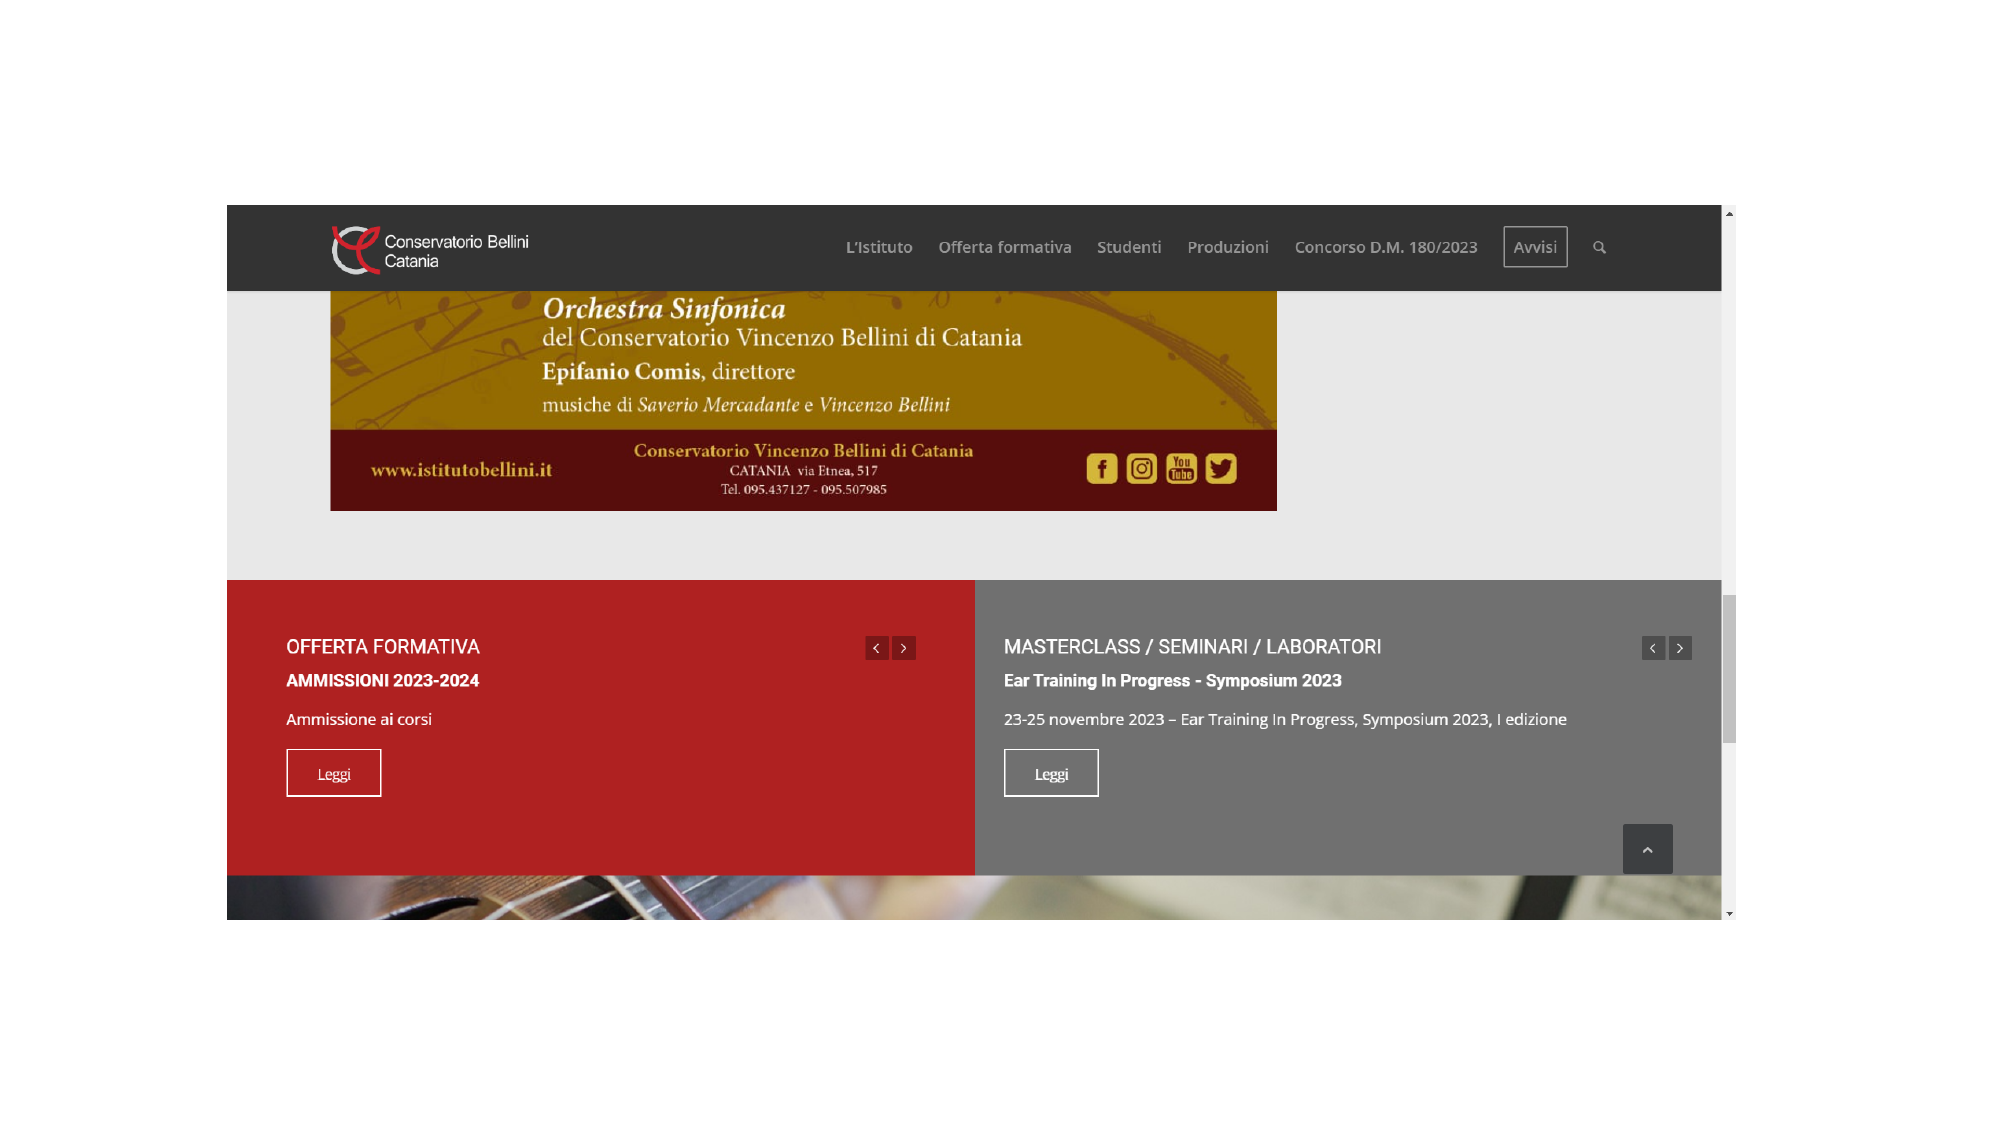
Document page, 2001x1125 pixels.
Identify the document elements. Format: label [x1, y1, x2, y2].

list [227, 205, 1736, 920]
